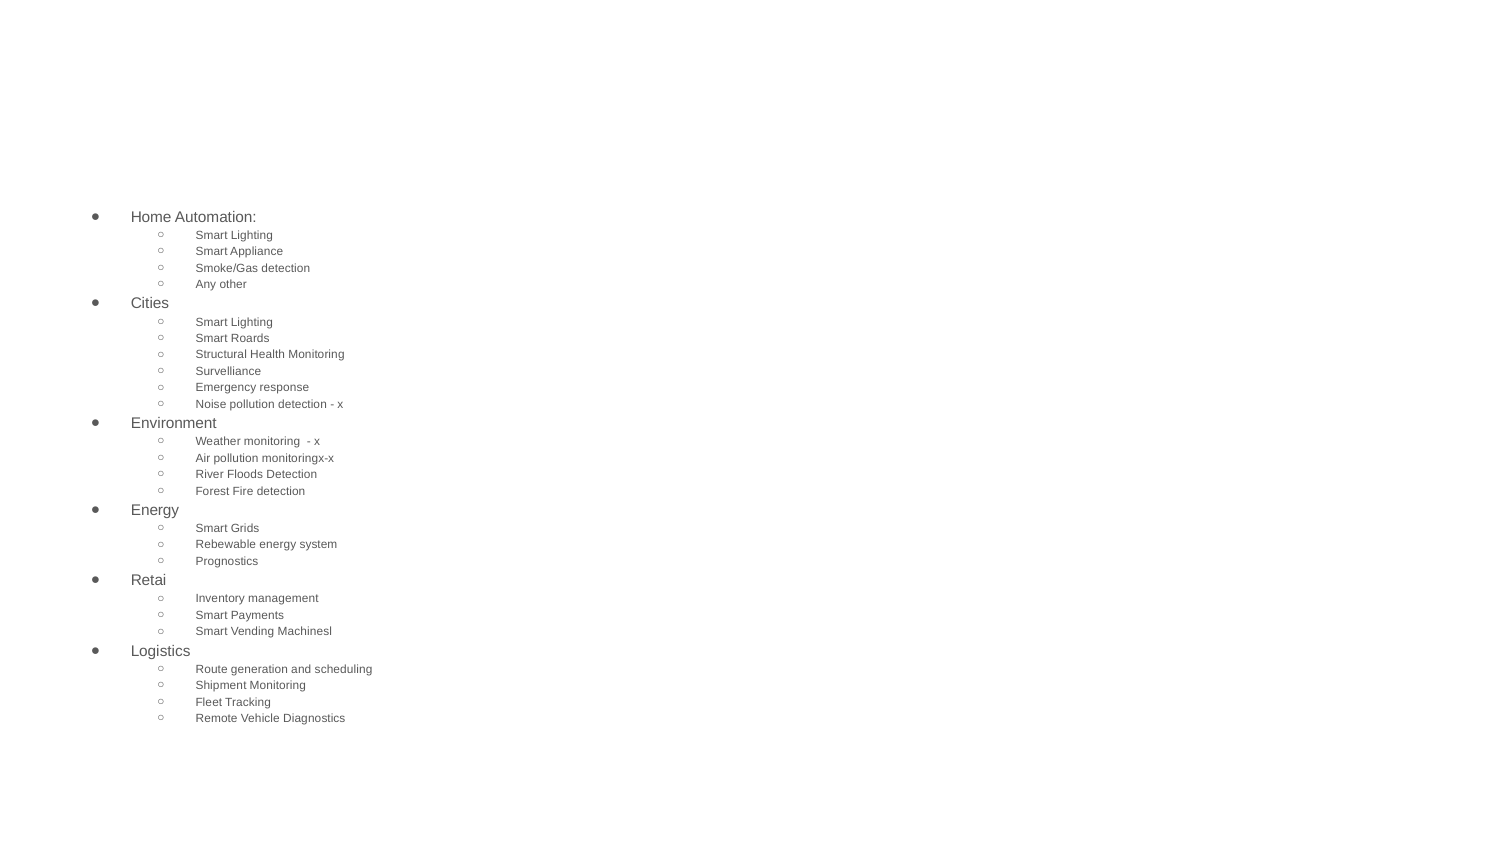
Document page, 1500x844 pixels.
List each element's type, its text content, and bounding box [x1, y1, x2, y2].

list Home Automation: Smart Lighting Smart Appliance Smoke/Gas detection Any other Cities Smart Lighting Smart Roards Structural Health Monitoring Survelliance Emergency response Noise pollution detection - x Environment Weather monitoring - x Air pollution monitoringx-x River Floods Detection Forest Fire detection Energy Smart Grids Rebewable energy system Prognostics Retai Inventory management Smart Payments Smart Vending Machinesl Logistics Route generation and scheduling Shipment Monitoring Fleet Tracking Remote Vehicle Diagnostics [51, 189, 1449, 750]
